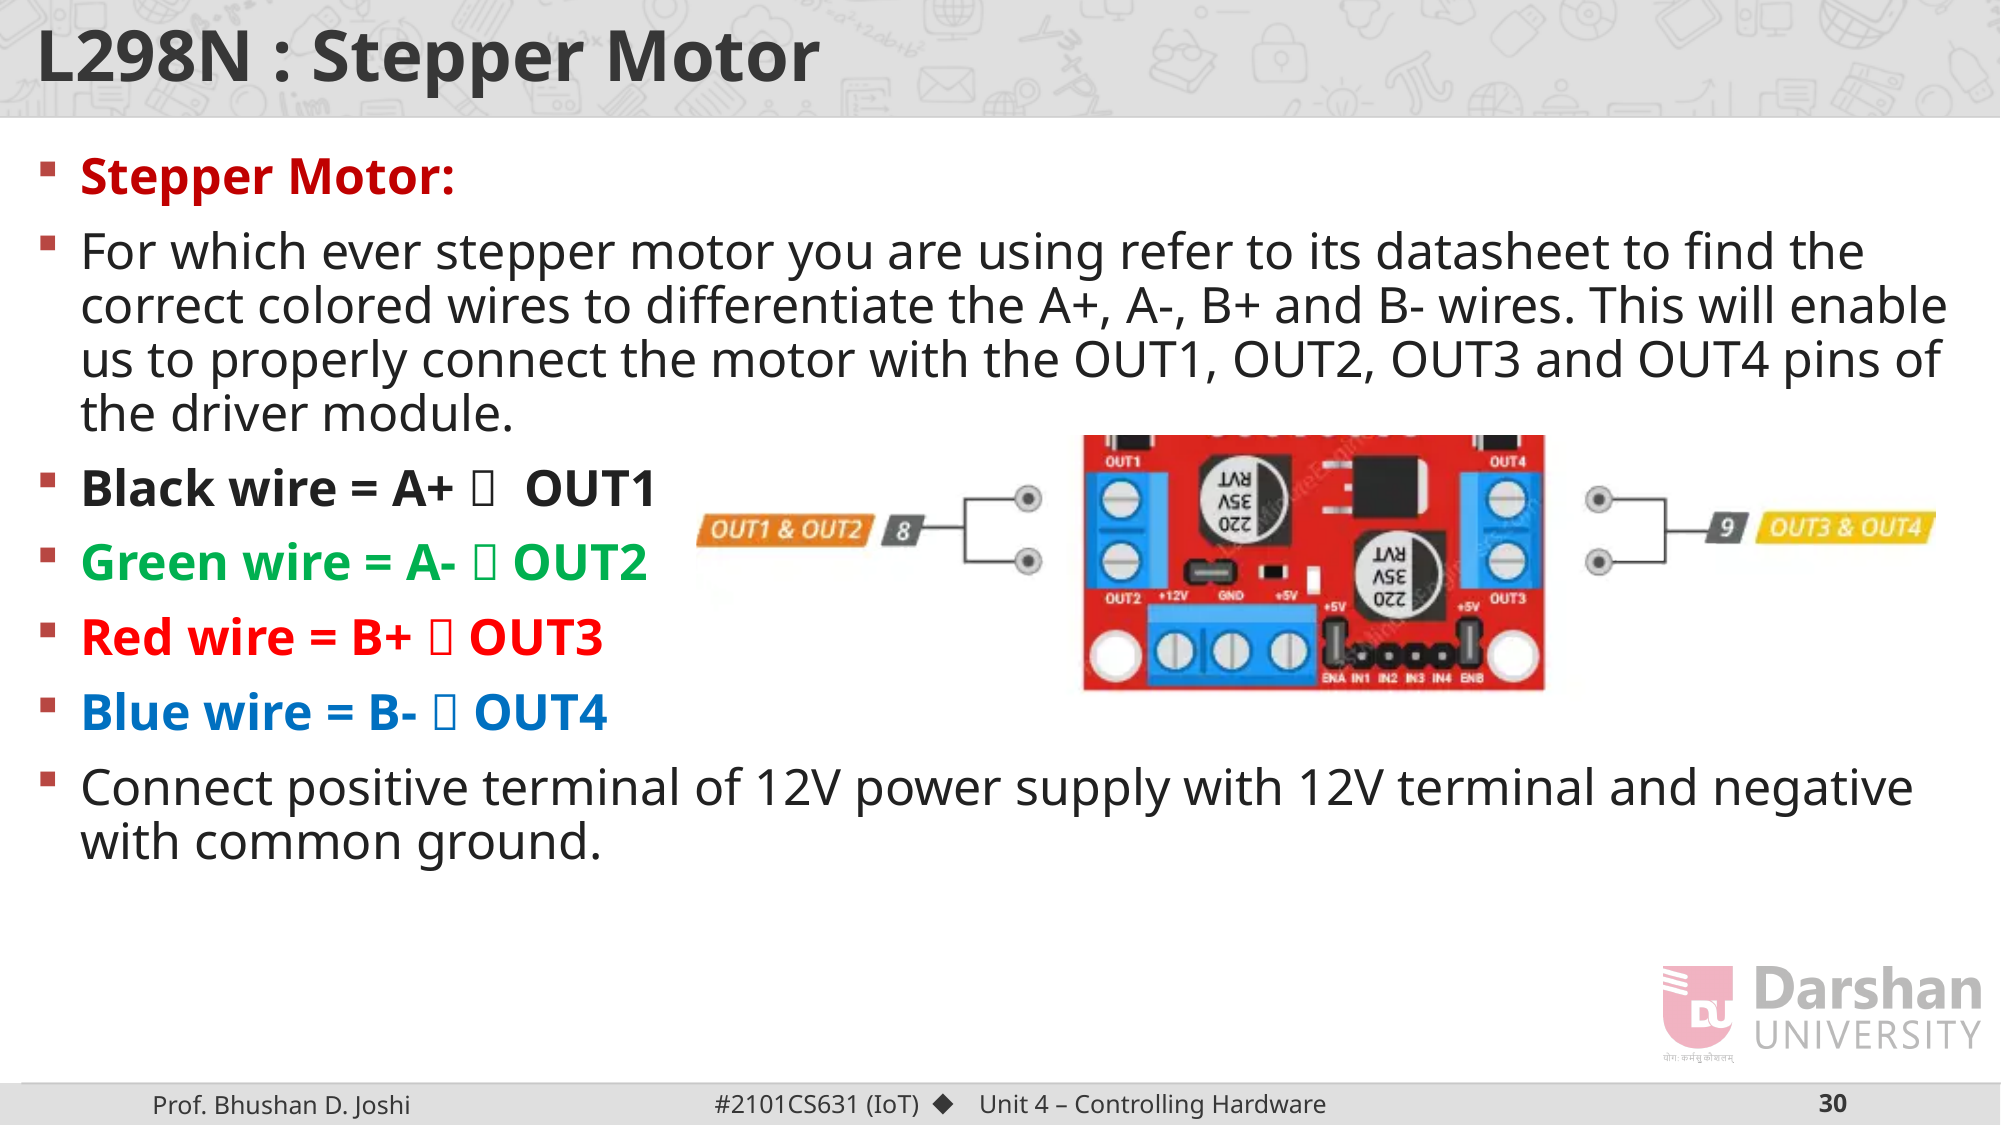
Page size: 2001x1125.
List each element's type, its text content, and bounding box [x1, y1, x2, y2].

title L298N : Stepper Motor [0, 0, 2000, 117]
picture [696, 435, 1936, 709]
list Stepper Motor: For which ever stepper motor you are using refer to its datasheet to find the correct colored wires to differentiate the A+, A-, B+ and B- wires. This will enable us to properly connect the motor with the OUT1, OUT2, OUT3 and OUT4 pins of the driver module. Black wire = A+  OUT1 Green wire = A-  OUT2 Red wire = B+  OUT3 Blue wire = B-  OUT4 Connect positive terminal of 12V power supply with 12V terminal and negative with common ground. [21, 143, 1979, 932]
